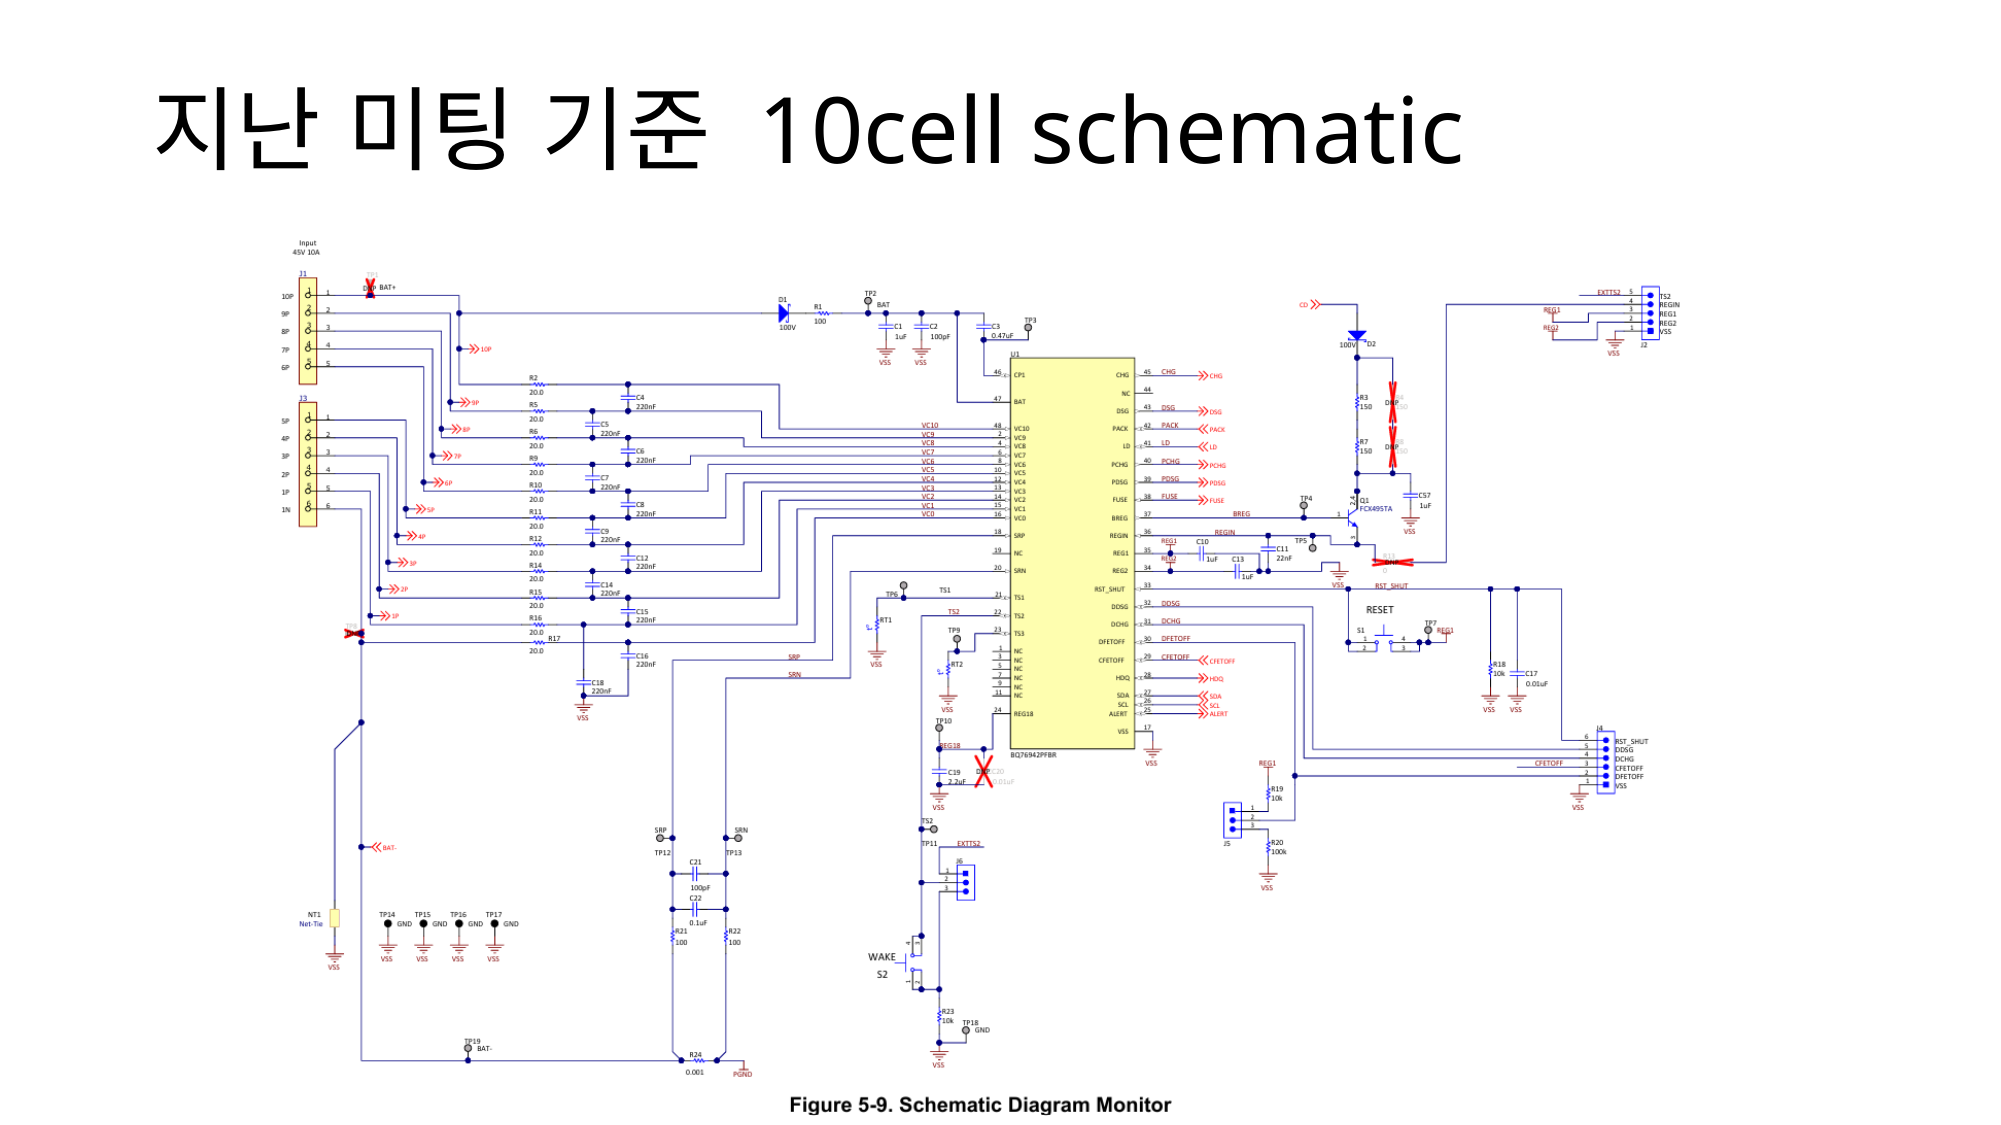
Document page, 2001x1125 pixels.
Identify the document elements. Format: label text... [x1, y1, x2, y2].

picture [274, 230, 1696, 1119]
title 지난 미팅 기준 10cell schematic [137, 59, 1863, 209]
